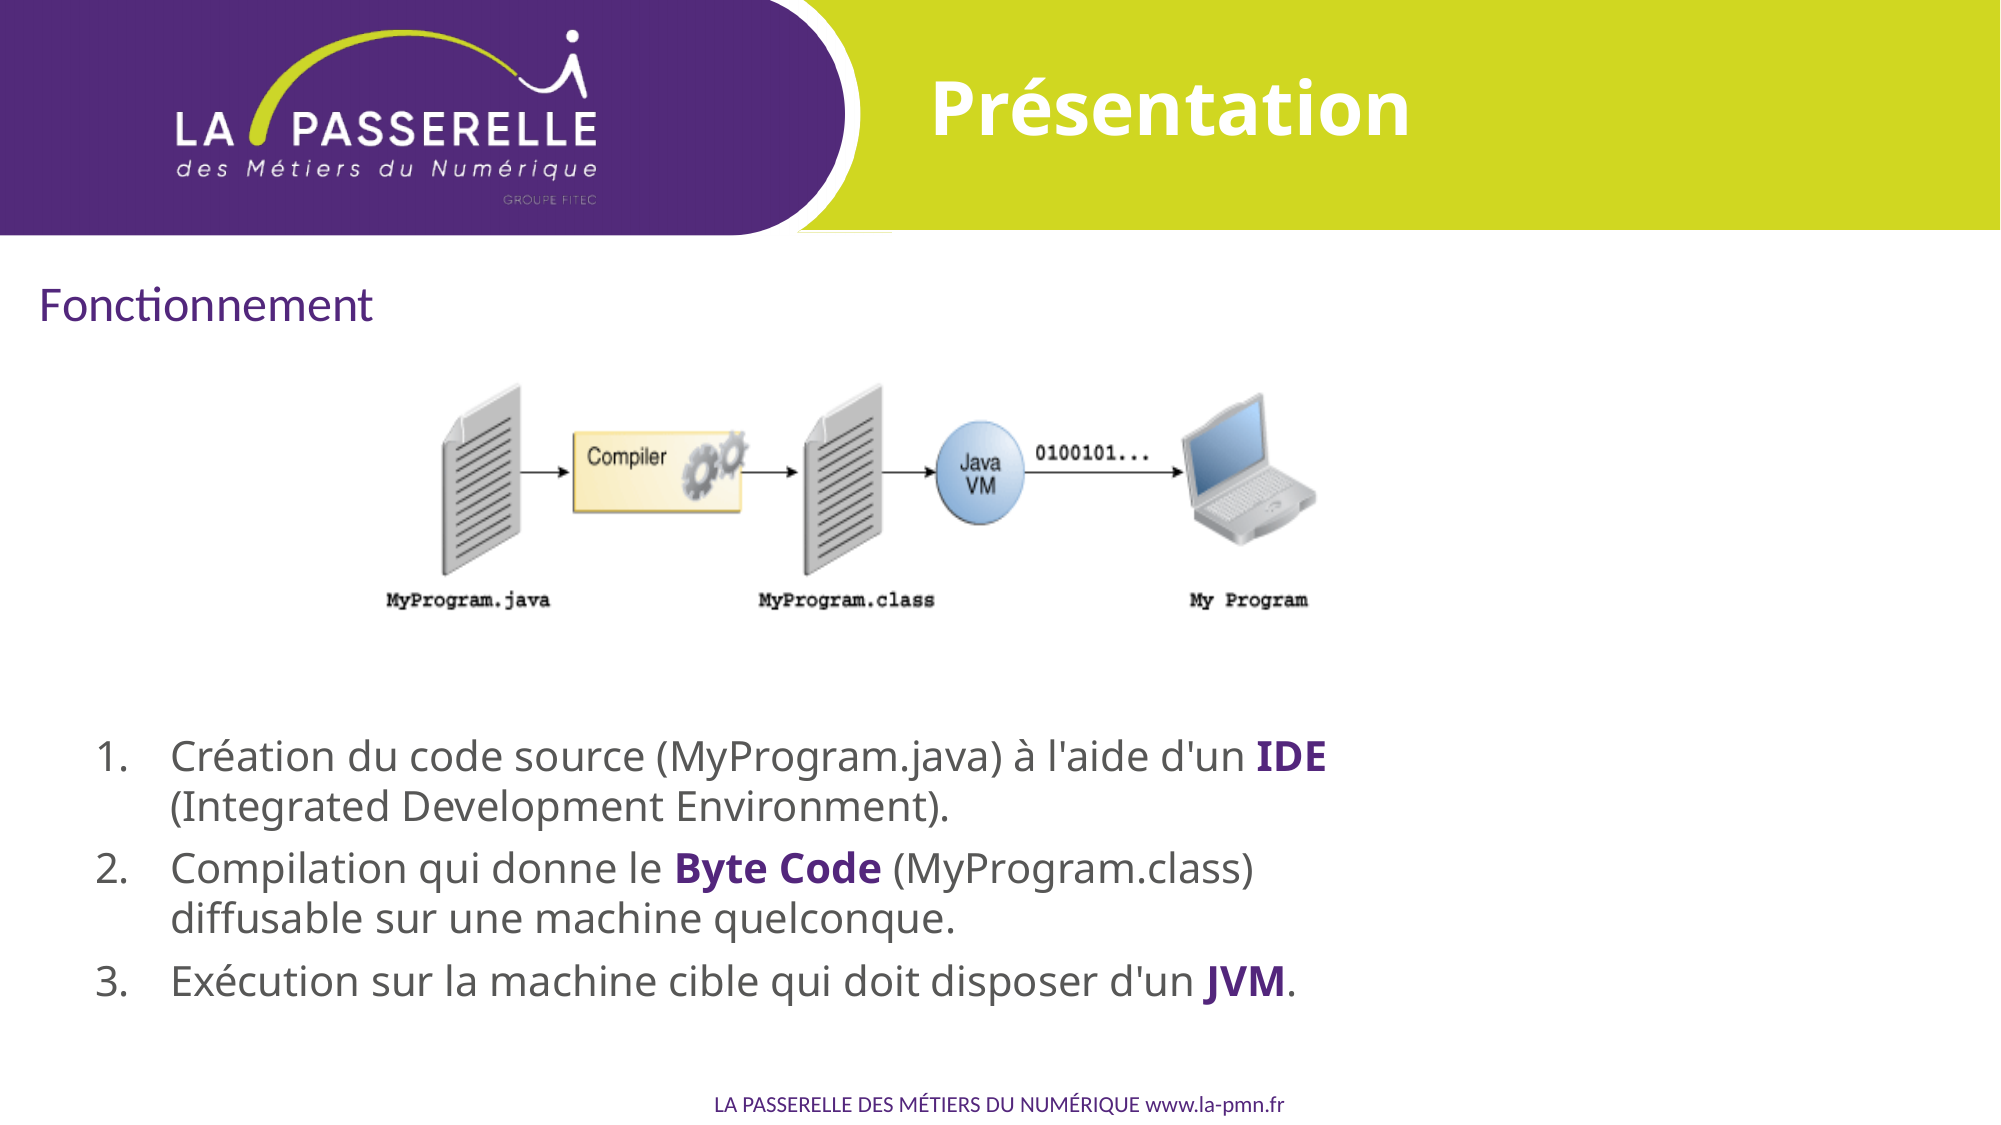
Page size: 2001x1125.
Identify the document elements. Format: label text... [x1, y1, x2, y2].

picture [0, 0, 892, 264]
text_box LA PASSERELLE DES MÉTIERS DU NUMÉRIQUE www.la-pmn.fr [0, 1082, 2000, 1125]
text_box Présentation [915, 63, 2000, 154]
text_box Création du code source (MyProgram.java) à l'aide d'un IDE (Integrated Development Environment). Compilation qui donne le Byte Code (MyProgram.class) diffusable sur une machine quelconque. Exécution sur la machine cible qui doit disposer d'un JVM. [80, 721, 1466, 1016]
picture [379, 376, 1326, 637]
text_box Fonctionnement [25, 264, 421, 351]
